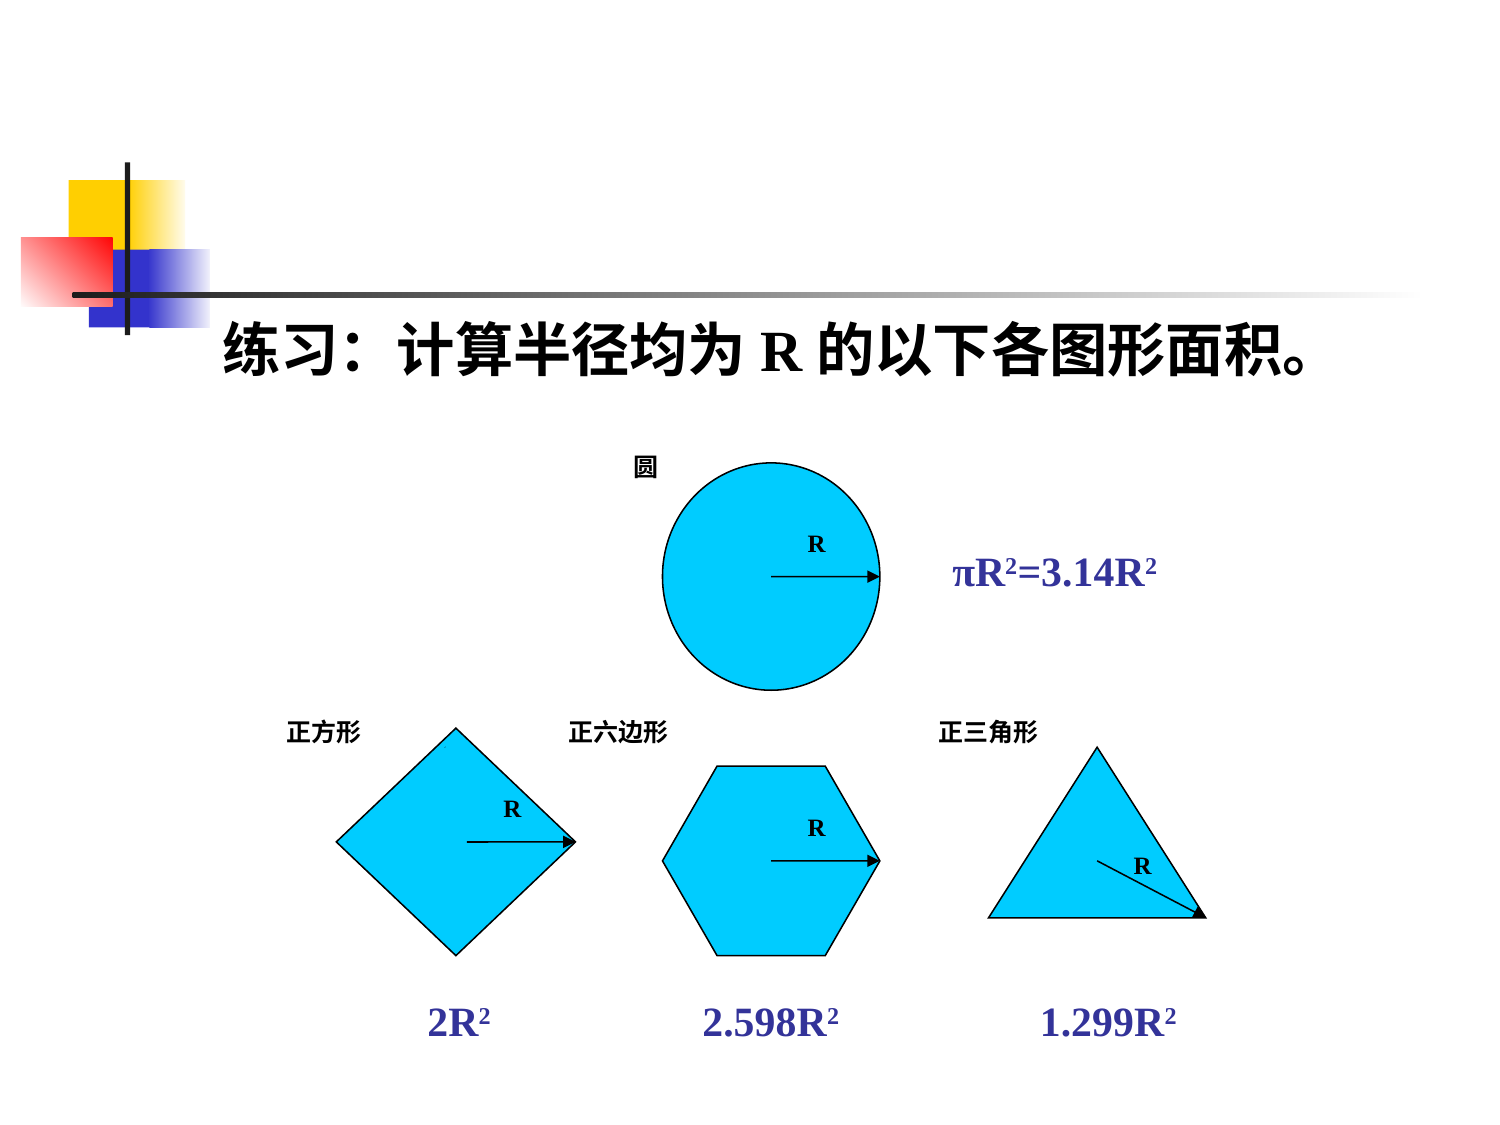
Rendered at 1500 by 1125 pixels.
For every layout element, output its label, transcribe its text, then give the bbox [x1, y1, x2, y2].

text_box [262, 424, 1263, 1013]
text_box 练习：计算半径均为R的以下各图形面积。 [207, 305, 1356, 391]
text_box 2R2 [412, 1021, 563, 1053]
text_box 1.299R2 [1025, 1021, 1213, 1053]
text_box 2.598R2 [687, 1021, 875, 1053]
